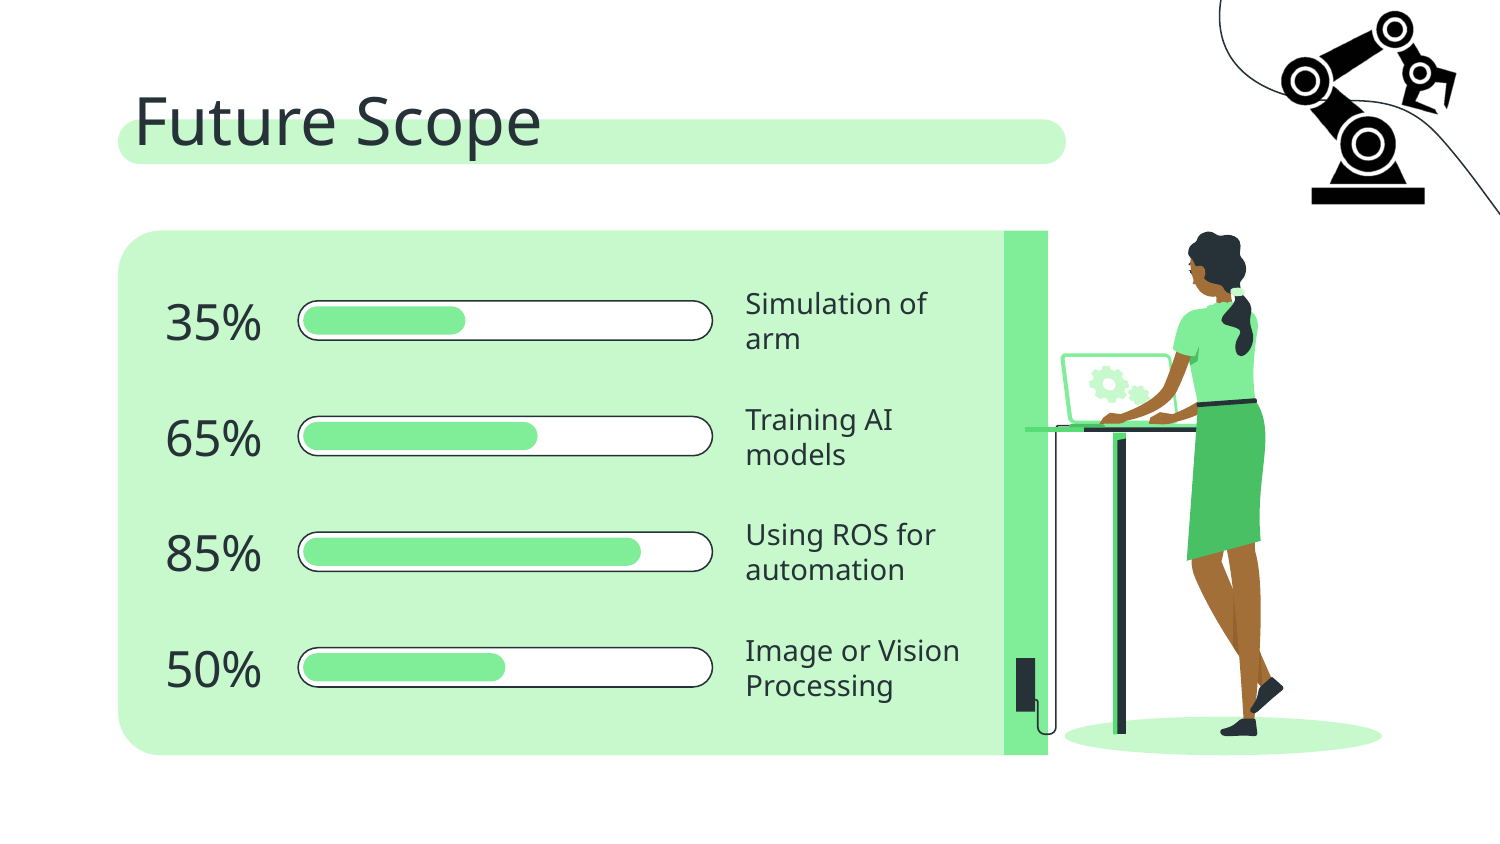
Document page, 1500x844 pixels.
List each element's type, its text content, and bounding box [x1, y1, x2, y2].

title Future Scope [118, 63, 1205, 165]
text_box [297, 647, 713, 688]
picture [1210, 0, 1500, 212]
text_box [297, 416, 713, 456]
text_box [117, 230, 1383, 756]
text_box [297, 300, 713, 341]
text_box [297, 531, 713, 572]
